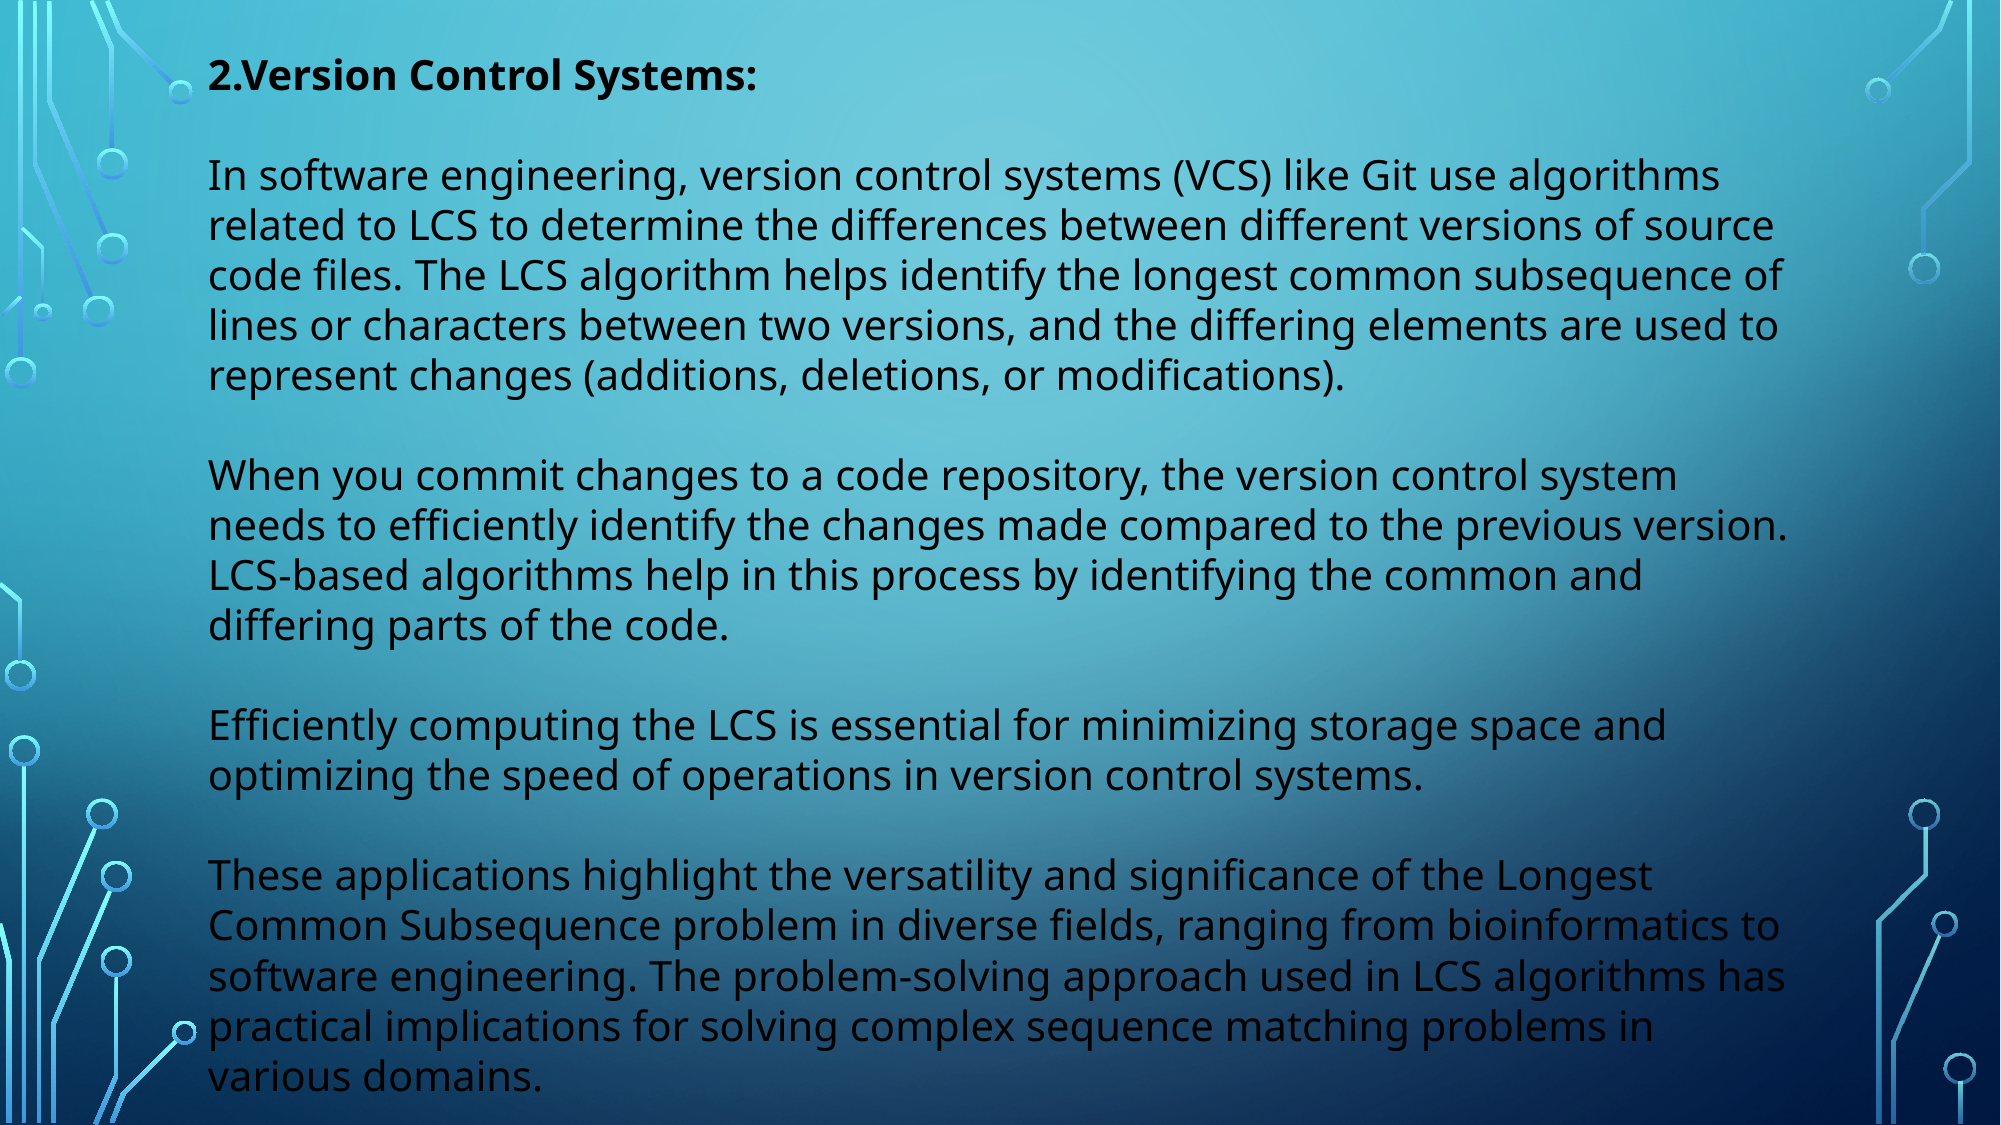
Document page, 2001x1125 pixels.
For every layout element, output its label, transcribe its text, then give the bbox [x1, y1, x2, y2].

text_box 2.Version Control Systems: In software engineering, version control systems (VCS) like Git use algorithms related to LCS to determine the differences between different versions of source code files. The LCS algorithm helps identify the longest common subsequence of lines or characters between two versions, and the differing elements are used to represent changes (additions, deletions, or modifications). When you commit changes to a code repository, the version control system needs to efficiently identify the changes made compared to the previous version. LCS-based algorithms help in this process by identifying the common and differing parts of the code. Efficiently computing the LCS is essential for minimizing storage space and optimizing the speed of operations in version control systems. These applications highlight the versatility and significance of the Longest Common Subsequence problem in diverse fields, ranging from bioinformatics to software engineering. The problem-solving approach used in LCS algorithms has practical implications for solving complex sequence matching problems in various domains. [193, 41, 1805, 1125]
